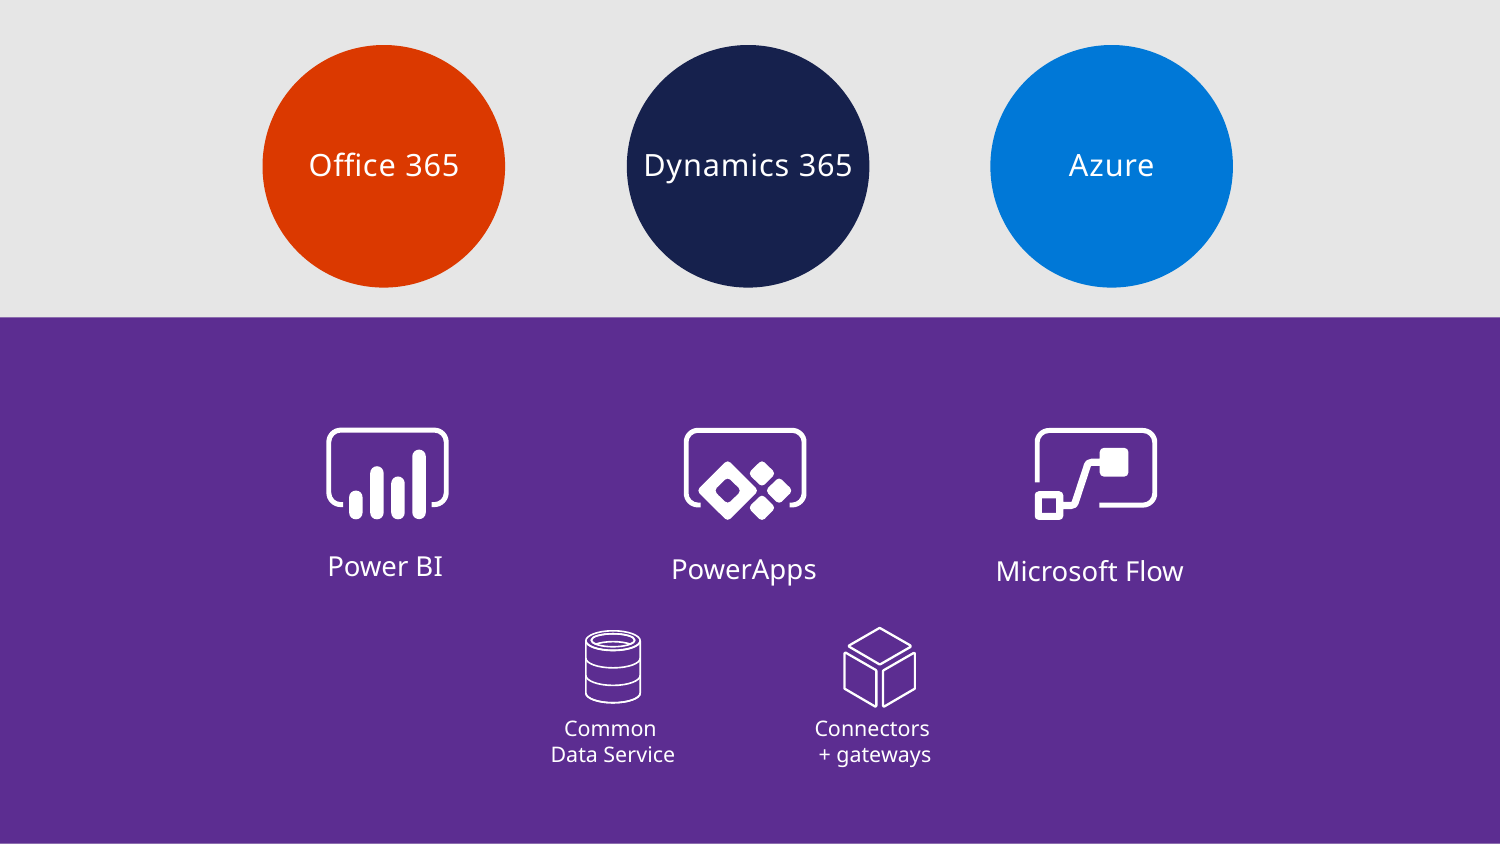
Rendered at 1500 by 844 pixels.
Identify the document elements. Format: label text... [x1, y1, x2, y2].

text_box [628, 143, 871, 289]
text_box Office 365 [293, 137, 475, 190]
text_box Azure [1054, 137, 1170, 190]
text_box [989, 44, 1234, 289]
text_box [261, 44, 506, 289]
text_box Dynamics 365 [628, 137, 868, 190]
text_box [316, 427, 1196, 596]
text_box [0, 317, 1500, 844]
text_box [629, 44, 867, 137]
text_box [538, 626, 948, 776]
